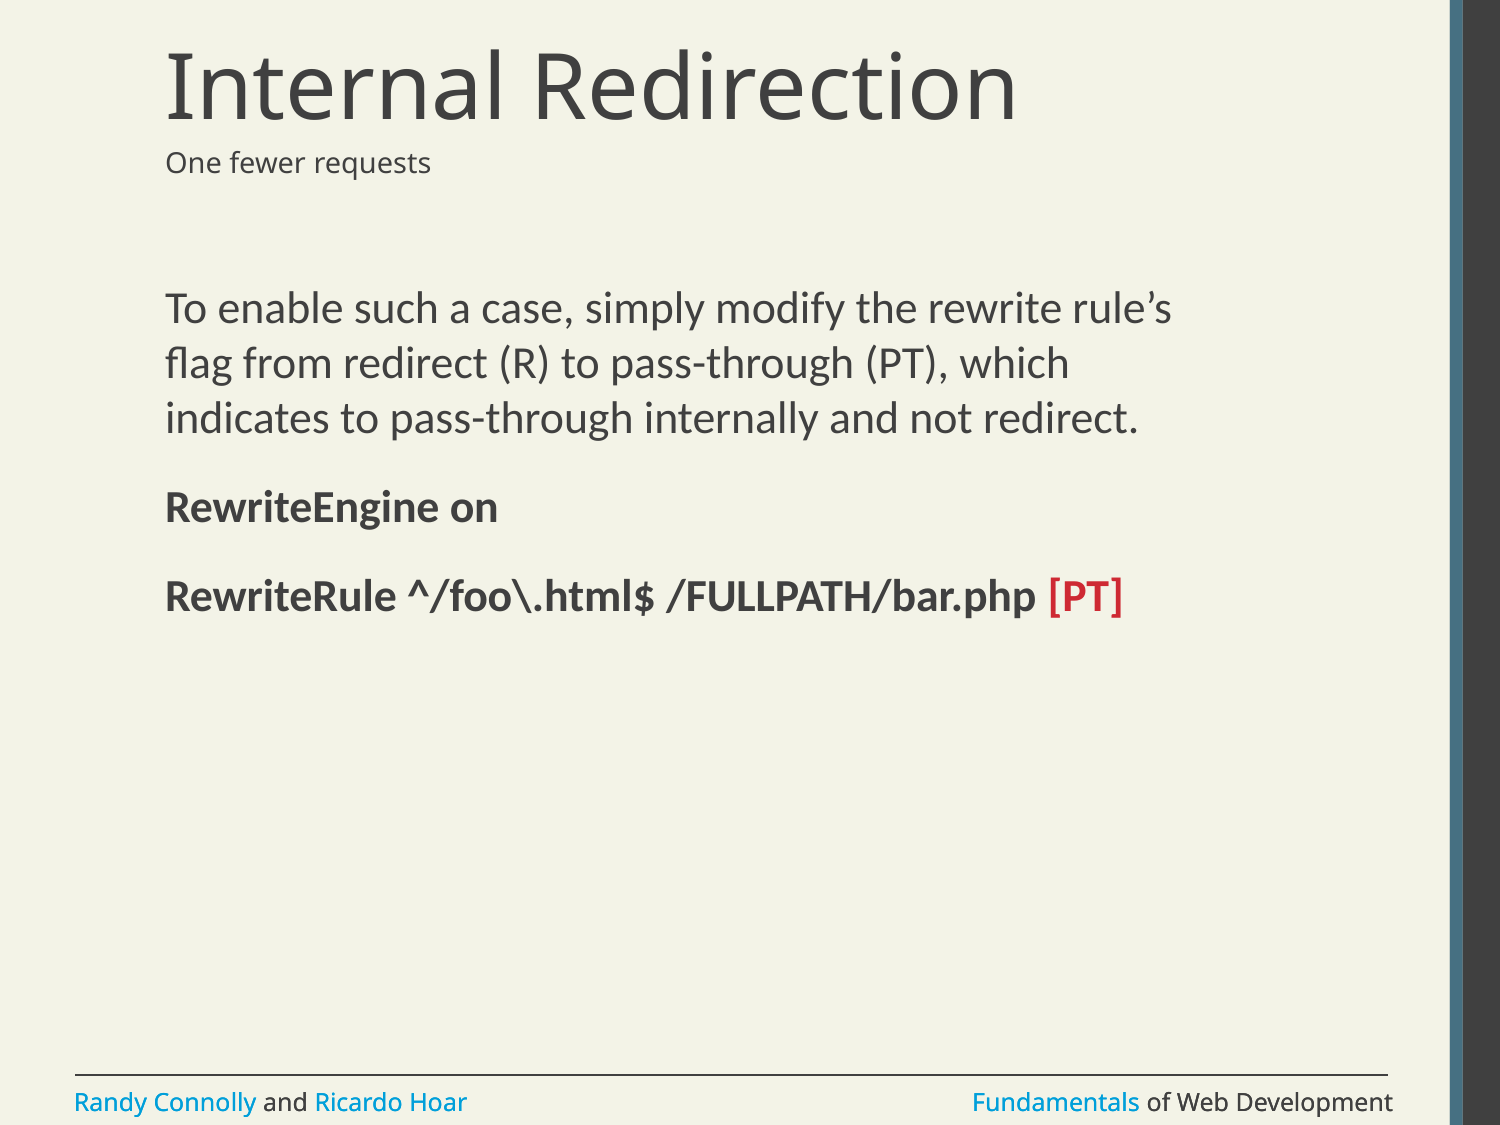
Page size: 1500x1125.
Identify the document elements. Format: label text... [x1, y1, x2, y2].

list To enable such a case, simply modify the rewrite rule’s flag from redirect (R) to pass-through (PT), which indicates to pass-through internally and not redirect. RewriteEngine on RewriteRule ^/foo\.html$ /FULLPATH/bar.php [PT] [150, 270, 1200, 1013]
title Internal Redirection [150, 20, 1425, 188]
list One fewer requests [150, 137, 1200, 188]
